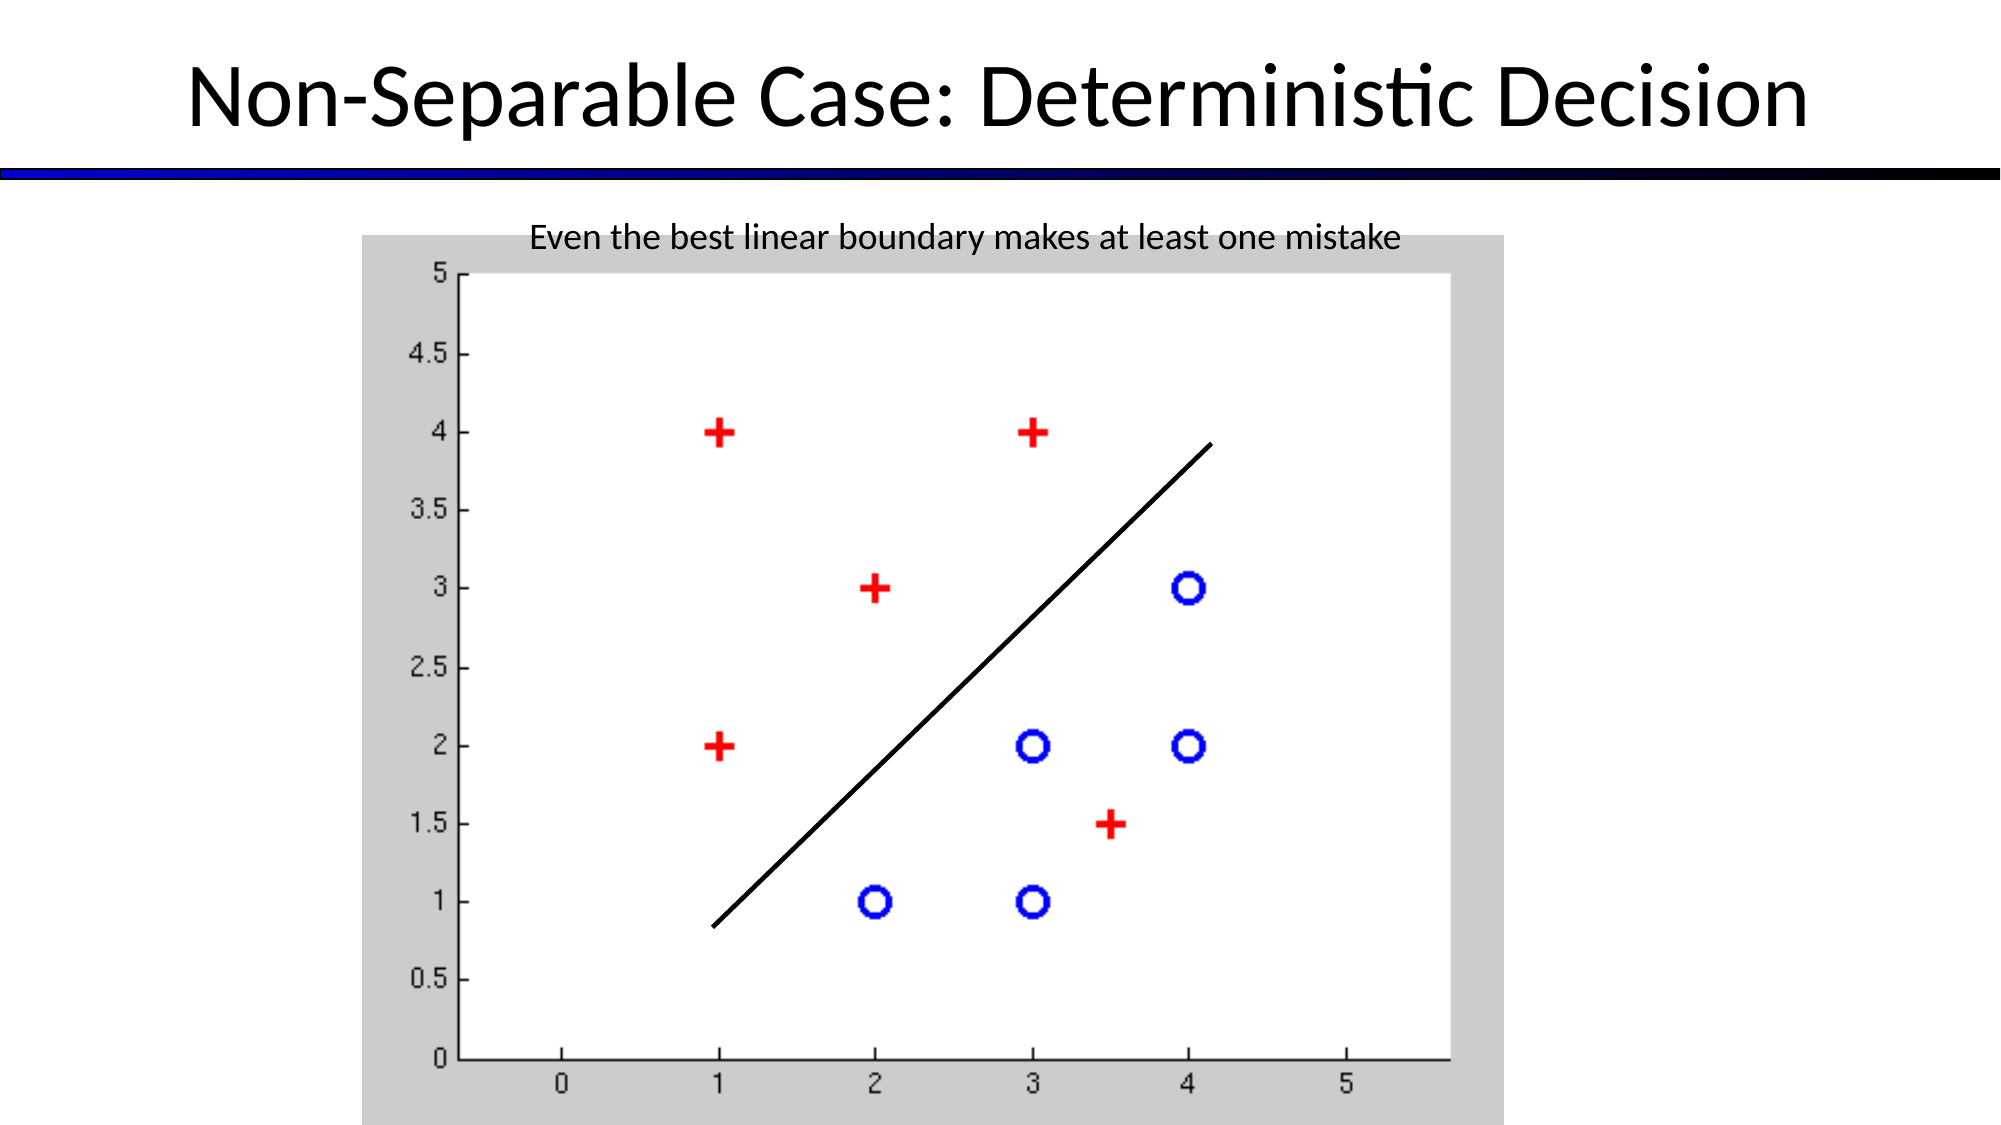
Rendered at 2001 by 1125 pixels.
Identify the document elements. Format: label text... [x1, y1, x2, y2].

text_box Even the best linear boundary makes at least one mistake [514, 205, 1418, 233]
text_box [362, 235, 1505, 1125]
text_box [712, 443, 1212, 928]
title Non-Separable Case: Deterministic Decision [0, 0, 2000, 184]
